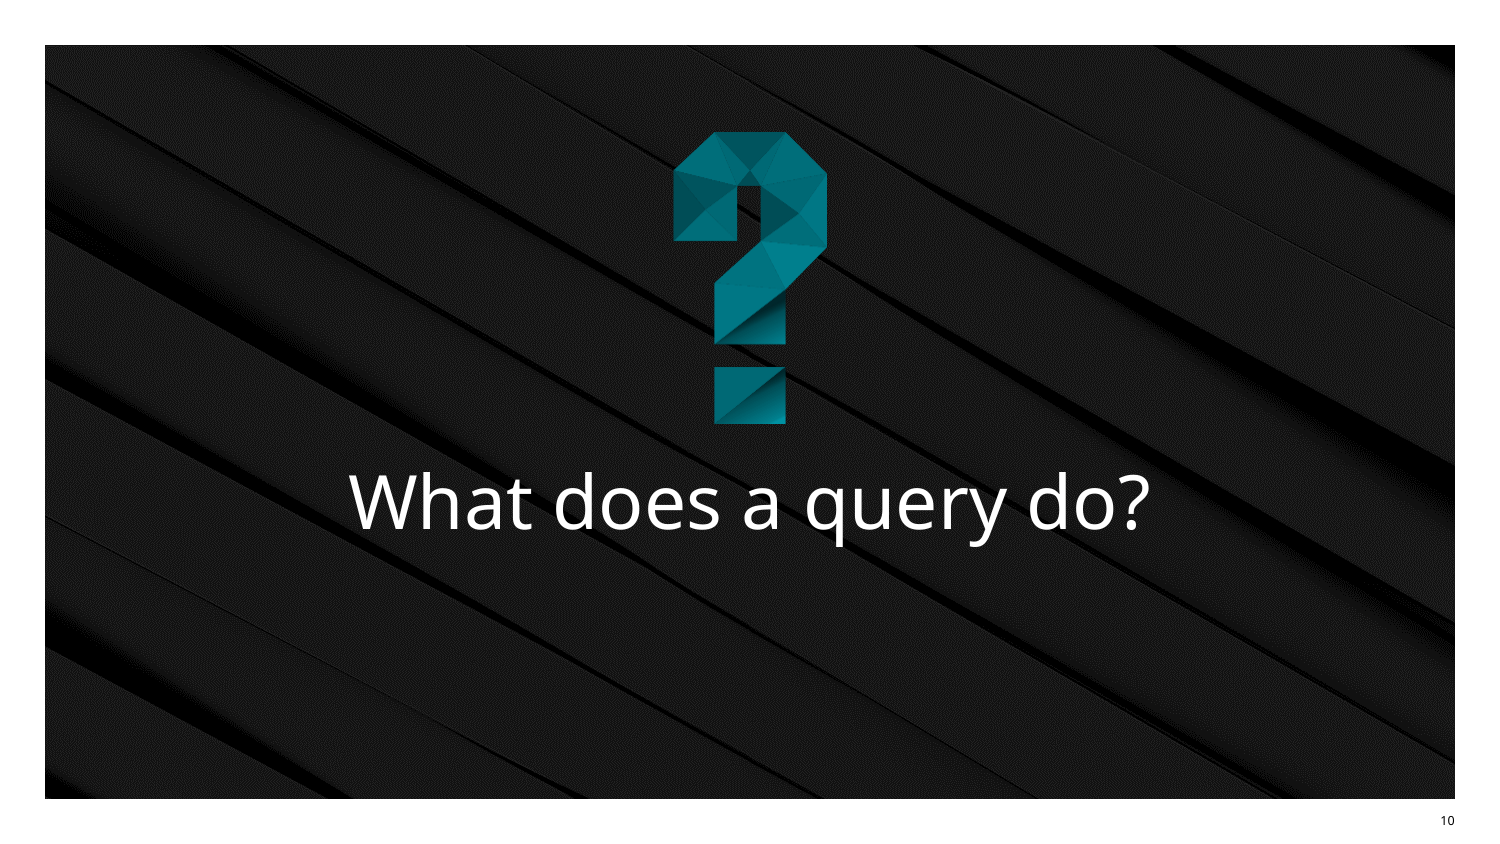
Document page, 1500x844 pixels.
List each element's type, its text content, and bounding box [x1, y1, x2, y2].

picture [45, 45, 1455, 379]
title What does a query do? [0, 379, 1500, 799]
